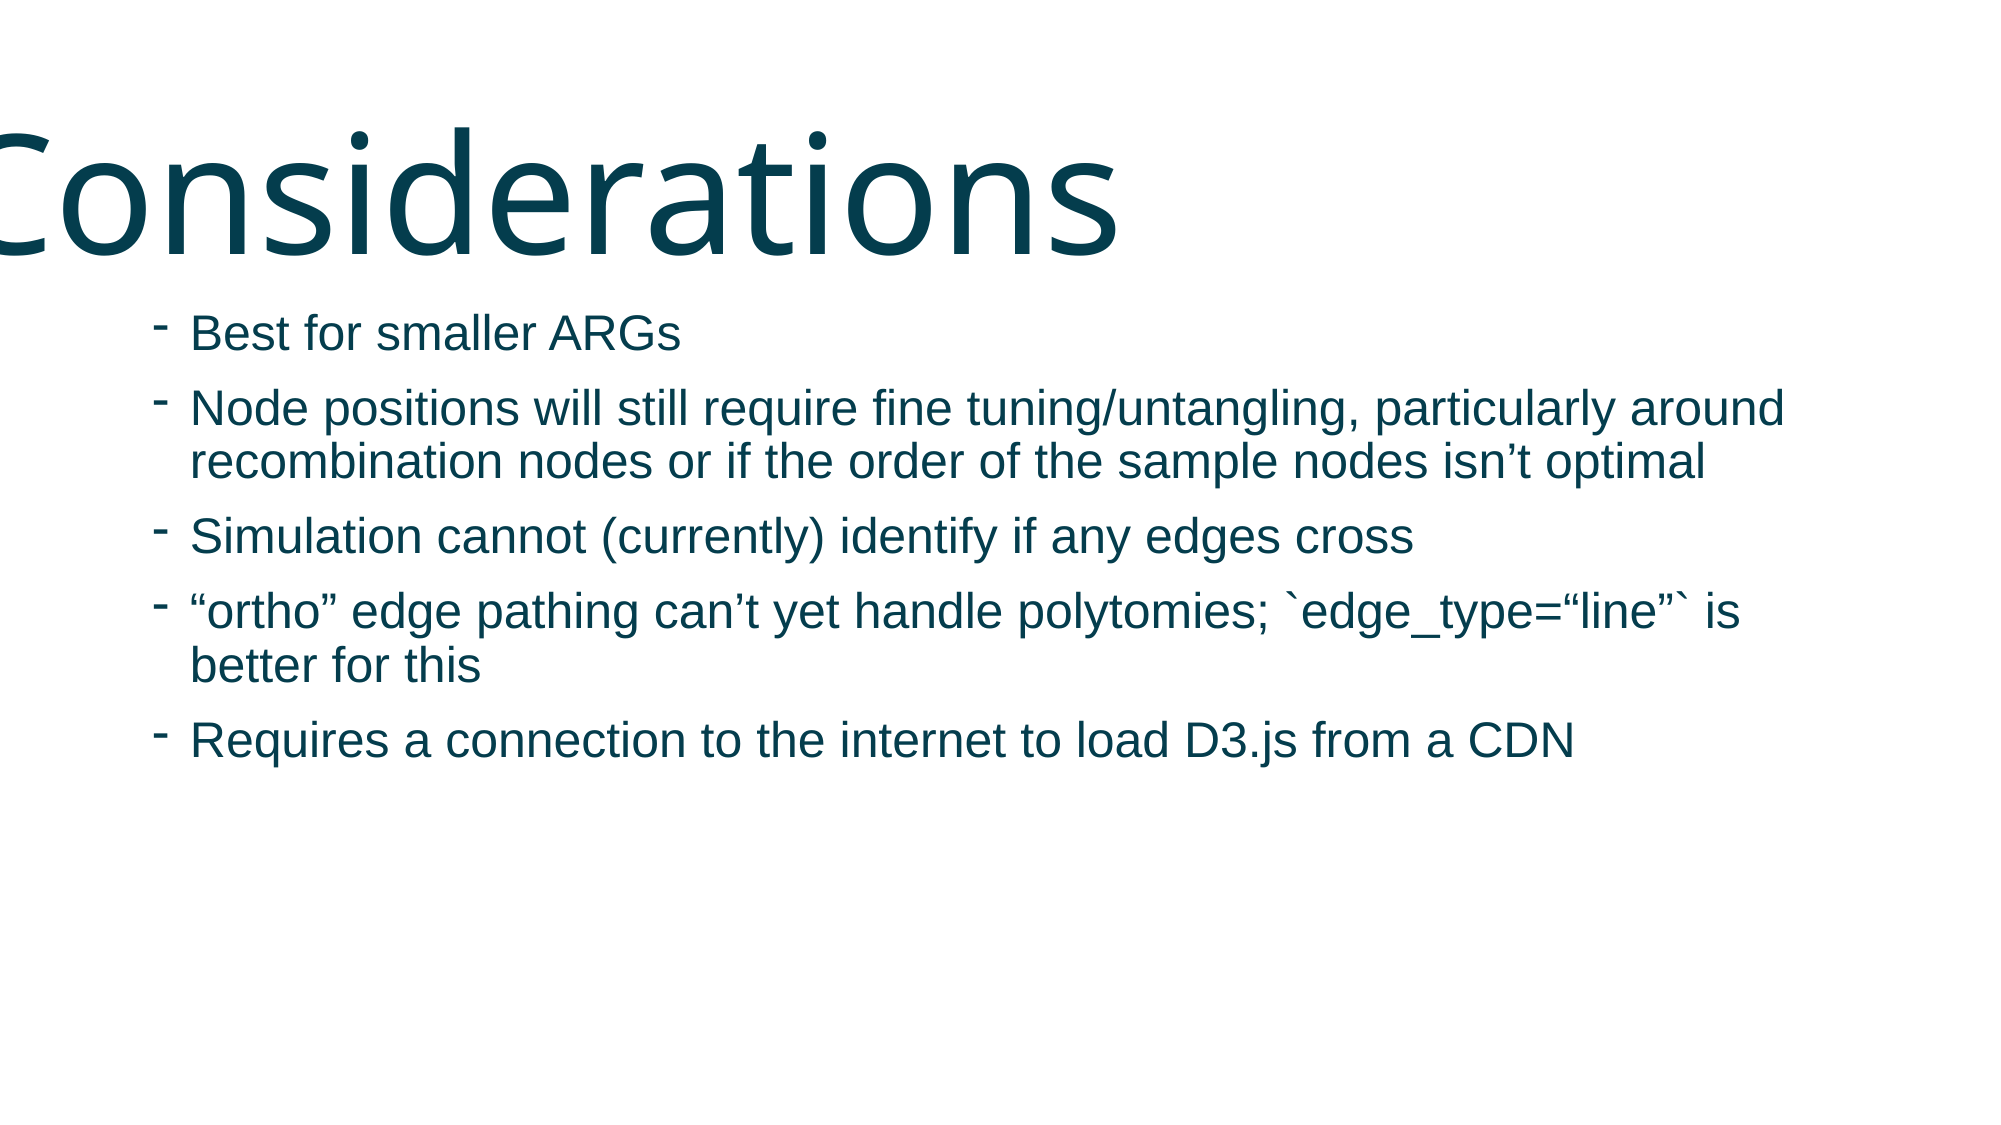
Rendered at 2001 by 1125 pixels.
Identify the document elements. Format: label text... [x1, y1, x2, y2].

text_box Considerations [0, 80, 1139, 296]
list Best for smaller ARGs Node positions will still require fine tuning/untangling, particularly around recombination nodes or if the order of the sample nodes isn’t optimal Simulation cannot (currently) identify if any edges cross “ortho” edge pathing can’t yet handle polytomies; `edge_type=“line”` is better for this Requires a connection to the internet to load D3.js from a CDN [137, 299, 1863, 1014]
